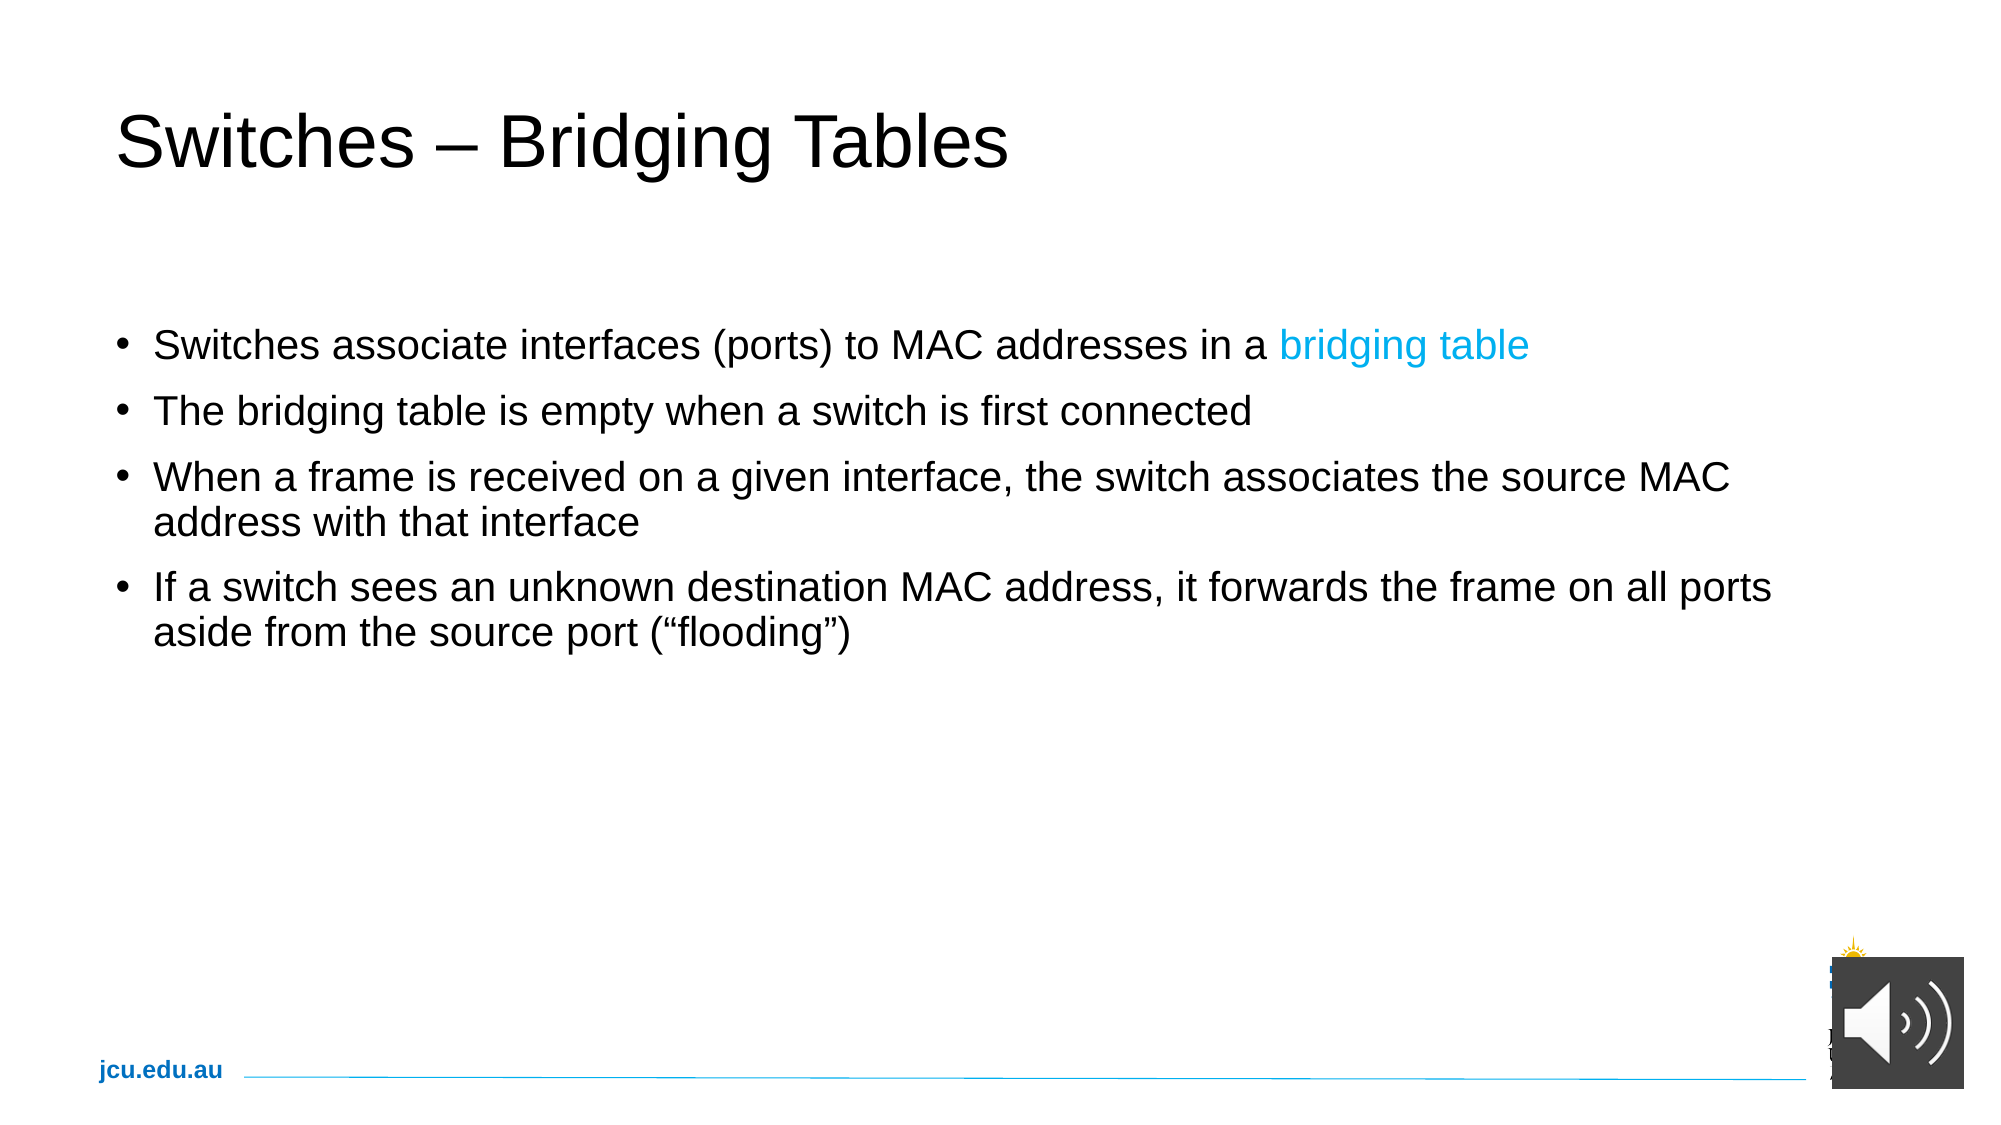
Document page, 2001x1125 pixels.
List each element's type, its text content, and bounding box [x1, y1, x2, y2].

picture [1827, 934, 1965, 1090]
list Switches associate interfaces (ports) to MAC addresses in a bridging table The bridging table is empty when a switch is first connected When a frame is received on a given interface, the switch associates the source MAC address with that interface If a switch sees an unknown destination MAC address, it forwards the frame on all ports aside from the source port (“flooding”) [100, 315, 1863, 1014]
title Switches – Bridging Tables [100, 95, 1863, 278]
